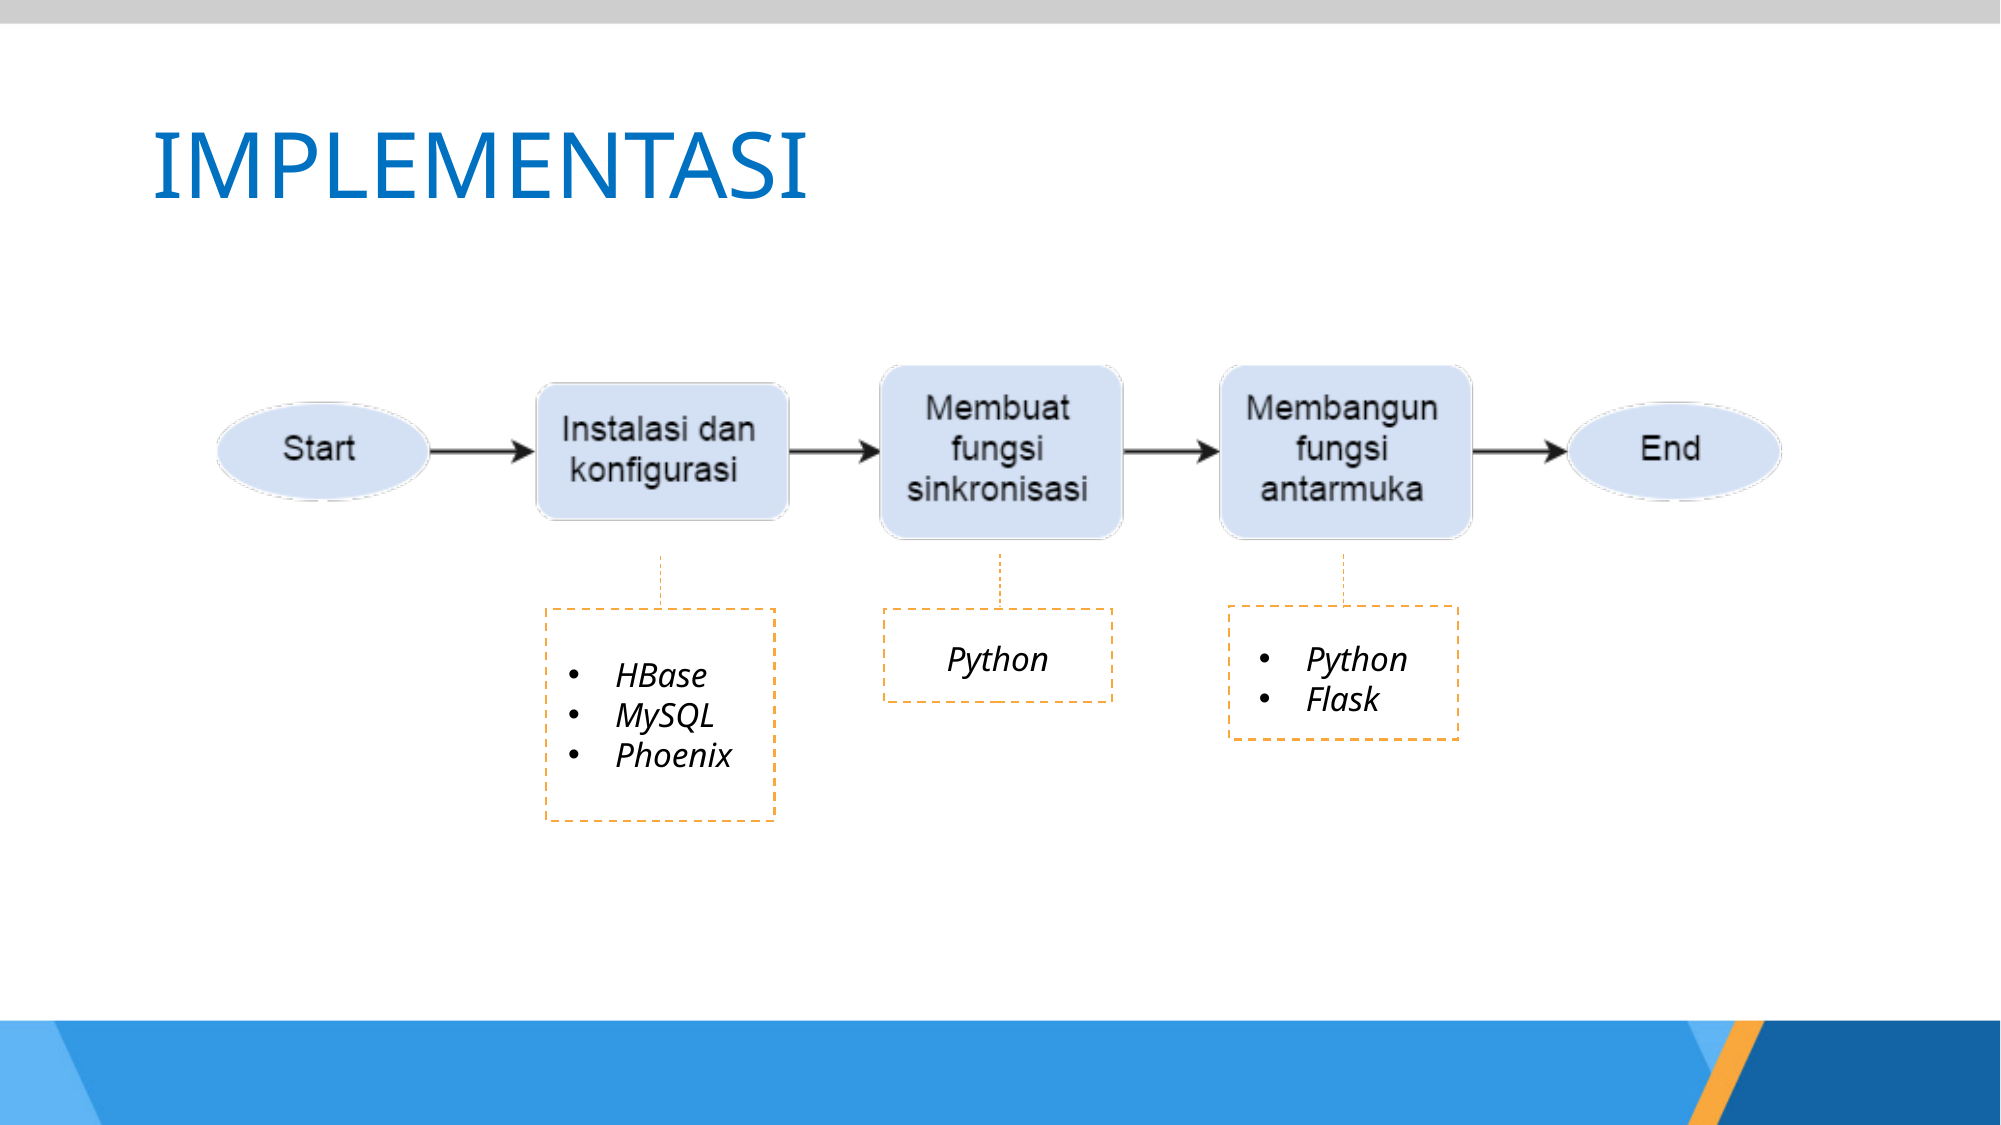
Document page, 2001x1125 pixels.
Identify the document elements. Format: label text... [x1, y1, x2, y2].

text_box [545, 556, 775, 822]
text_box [883, 554, 1113, 703]
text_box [1228, 554, 1458, 740]
title IMPLEMENTASI [137, 59, 1863, 278]
picture [0, 0, 2001, 1125]
